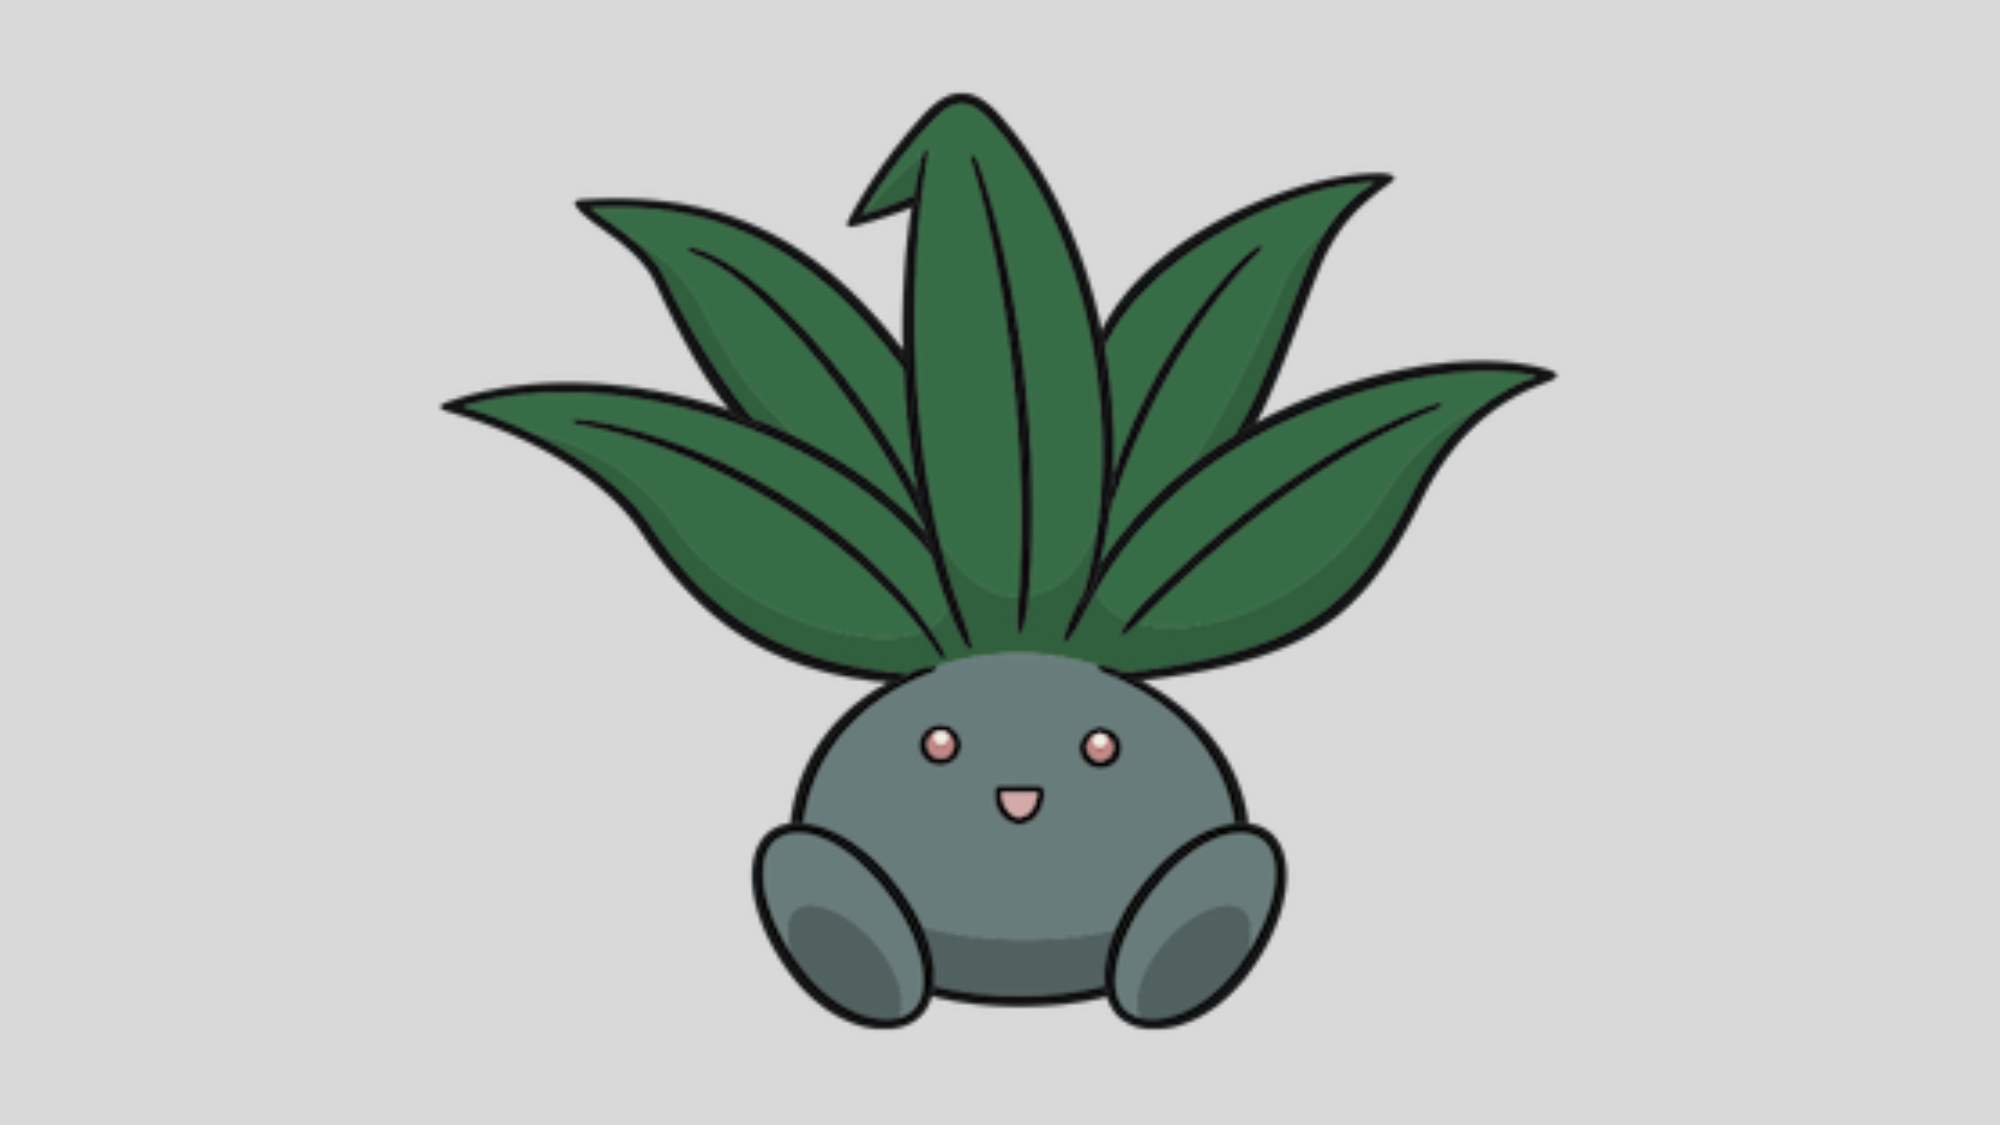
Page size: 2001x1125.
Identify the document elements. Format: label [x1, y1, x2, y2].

picture [408, 66, 1592, 1059]
